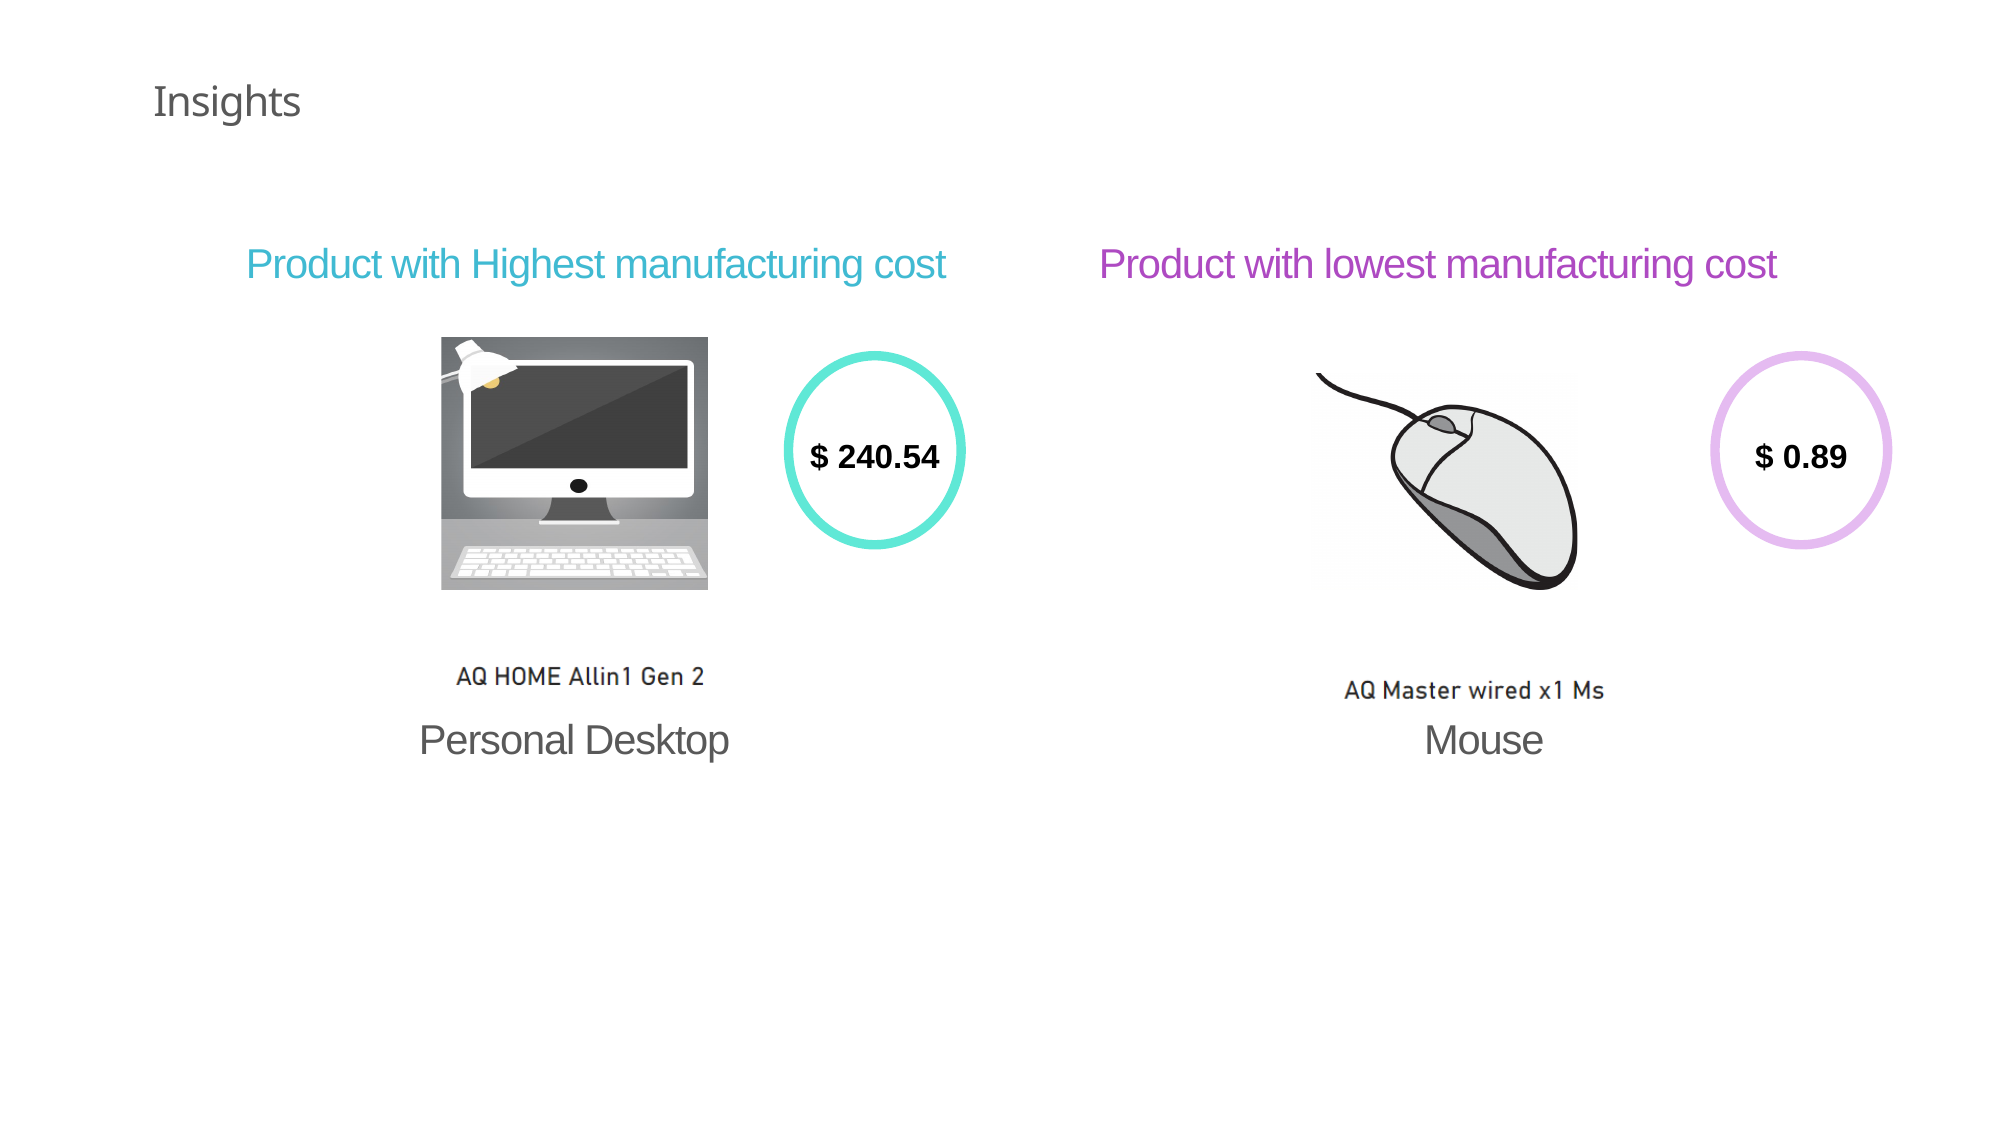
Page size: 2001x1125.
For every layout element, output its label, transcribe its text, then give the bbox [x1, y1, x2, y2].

picture [1310, 662, 1626, 723]
text_box Product with lowest manufacturing cost [1066, 249, 1810, 326]
text_box Product with Highest manufacturing cost [224, 249, 968, 326]
picture [422, 624, 727, 726]
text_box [781, 355, 968, 545]
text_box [1708, 355, 1895, 545]
text_box Insights [138, 55, 622, 150]
picture [1310, 373, 1578, 590]
text_box Mouse [1311, 724, 1658, 802]
picture [441, 337, 709, 590]
text_box Personal Desktop [401, 724, 748, 802]
